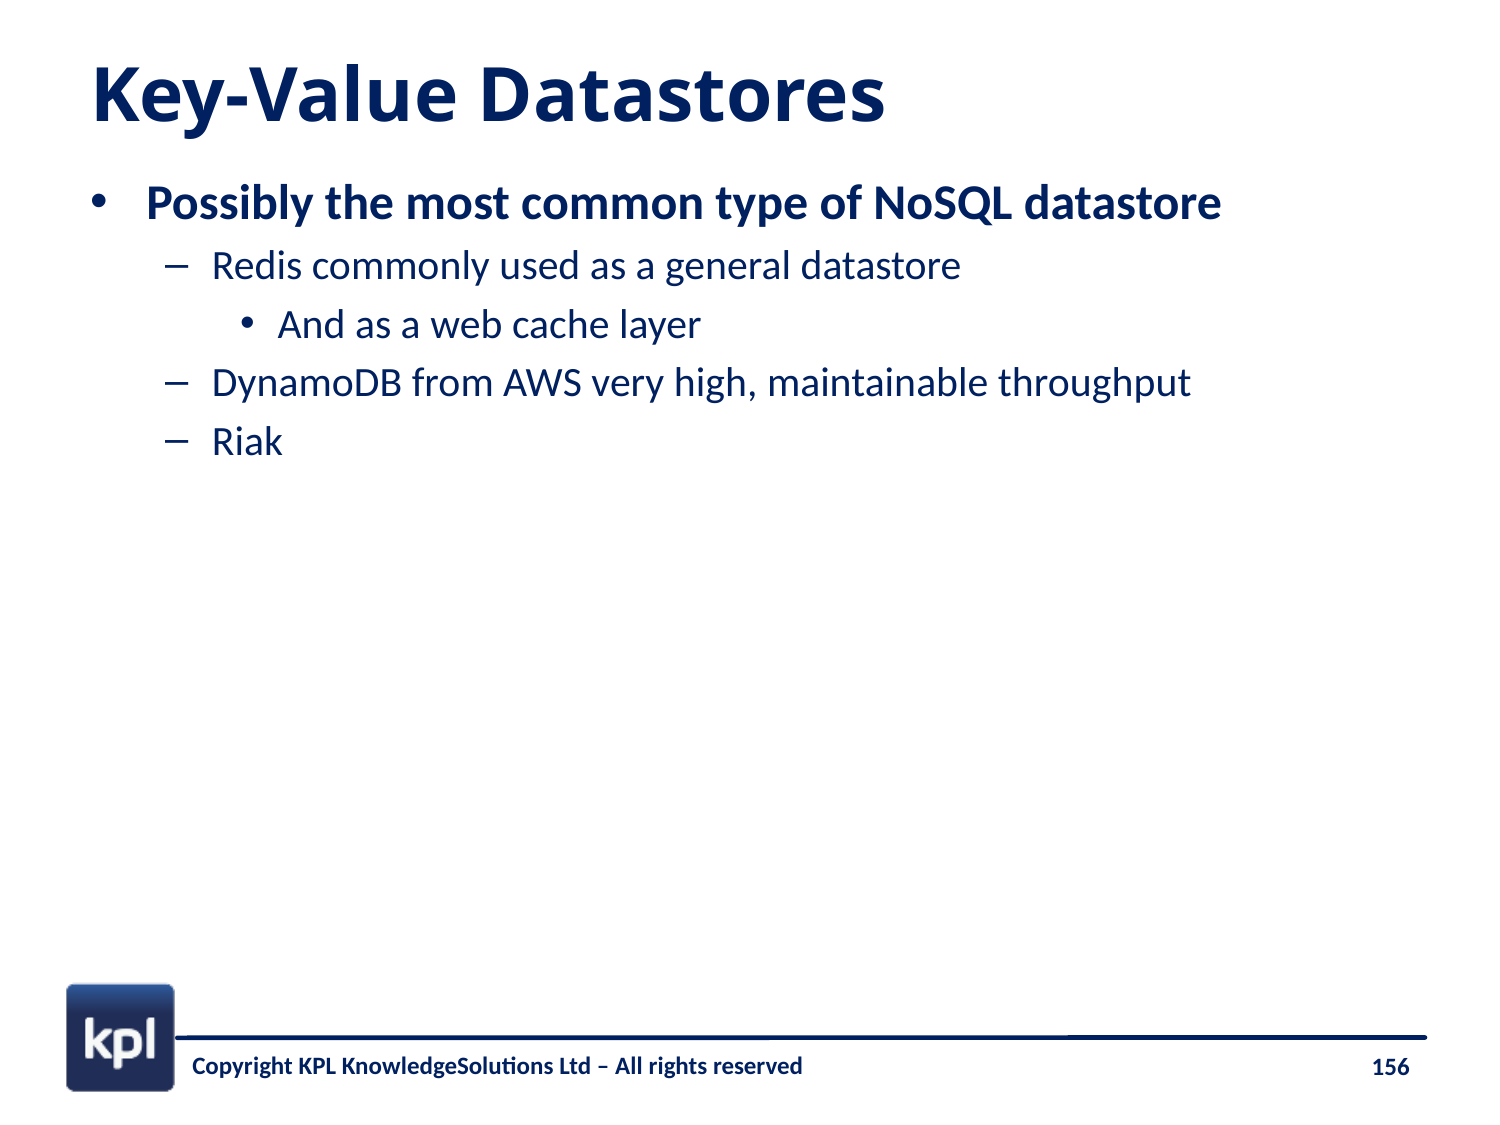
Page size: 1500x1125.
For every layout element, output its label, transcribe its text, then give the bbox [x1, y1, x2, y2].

footer Copyright KPL KnowledgeSolutions Ltd – All rights reserved [177, 1050, 963, 1110]
list Possibly the most common type of NoSQL datastore Redis commonly used as a general datastore And as a web cache layer DynamoDB from AWS very high, maintainable throughput Riak [75, 162, 1425, 1013]
picture [62, 980, 178, 1095]
slide_number 156 [987, 1042, 1425, 1103]
title Key-Value Datastores [75, 45, 1471, 138]
